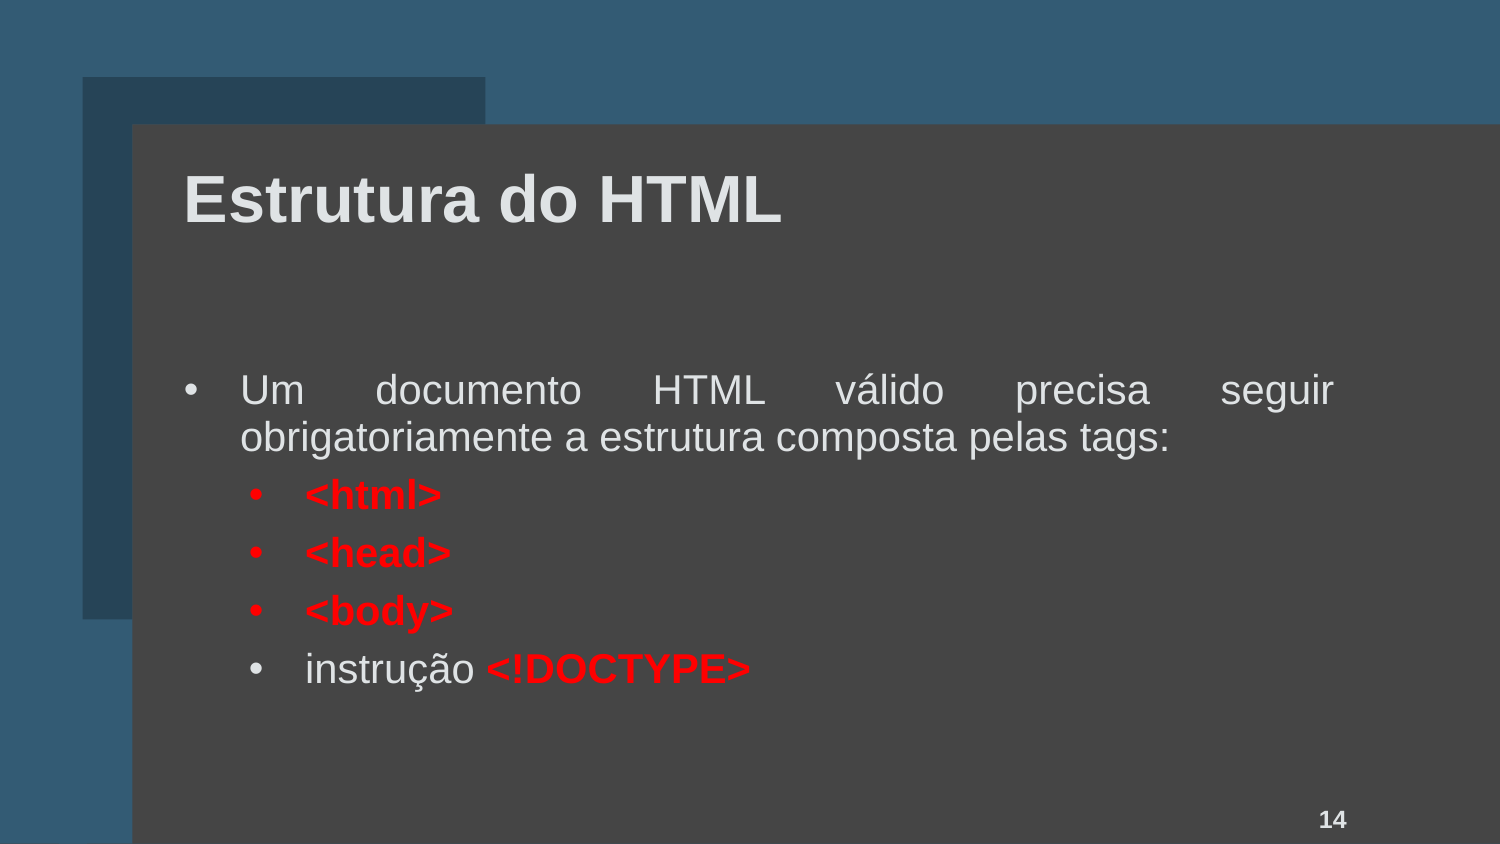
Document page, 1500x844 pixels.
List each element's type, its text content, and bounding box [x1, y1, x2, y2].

title Estrutura do HTML [168, 157, 1351, 341]
text_box [0, 0, 1500, 844]
slide_number 14 [1165, 793, 1362, 844]
text_box [82, 77, 486, 620]
list Um documento HTML válido precisa seguir obrigatoriamente a estrutura composta pelas tags: <html> <head> <body> instrução <!DOCTYPE> [168, 359, 1351, 722]
text_box [130, 121, 1500, 844]
